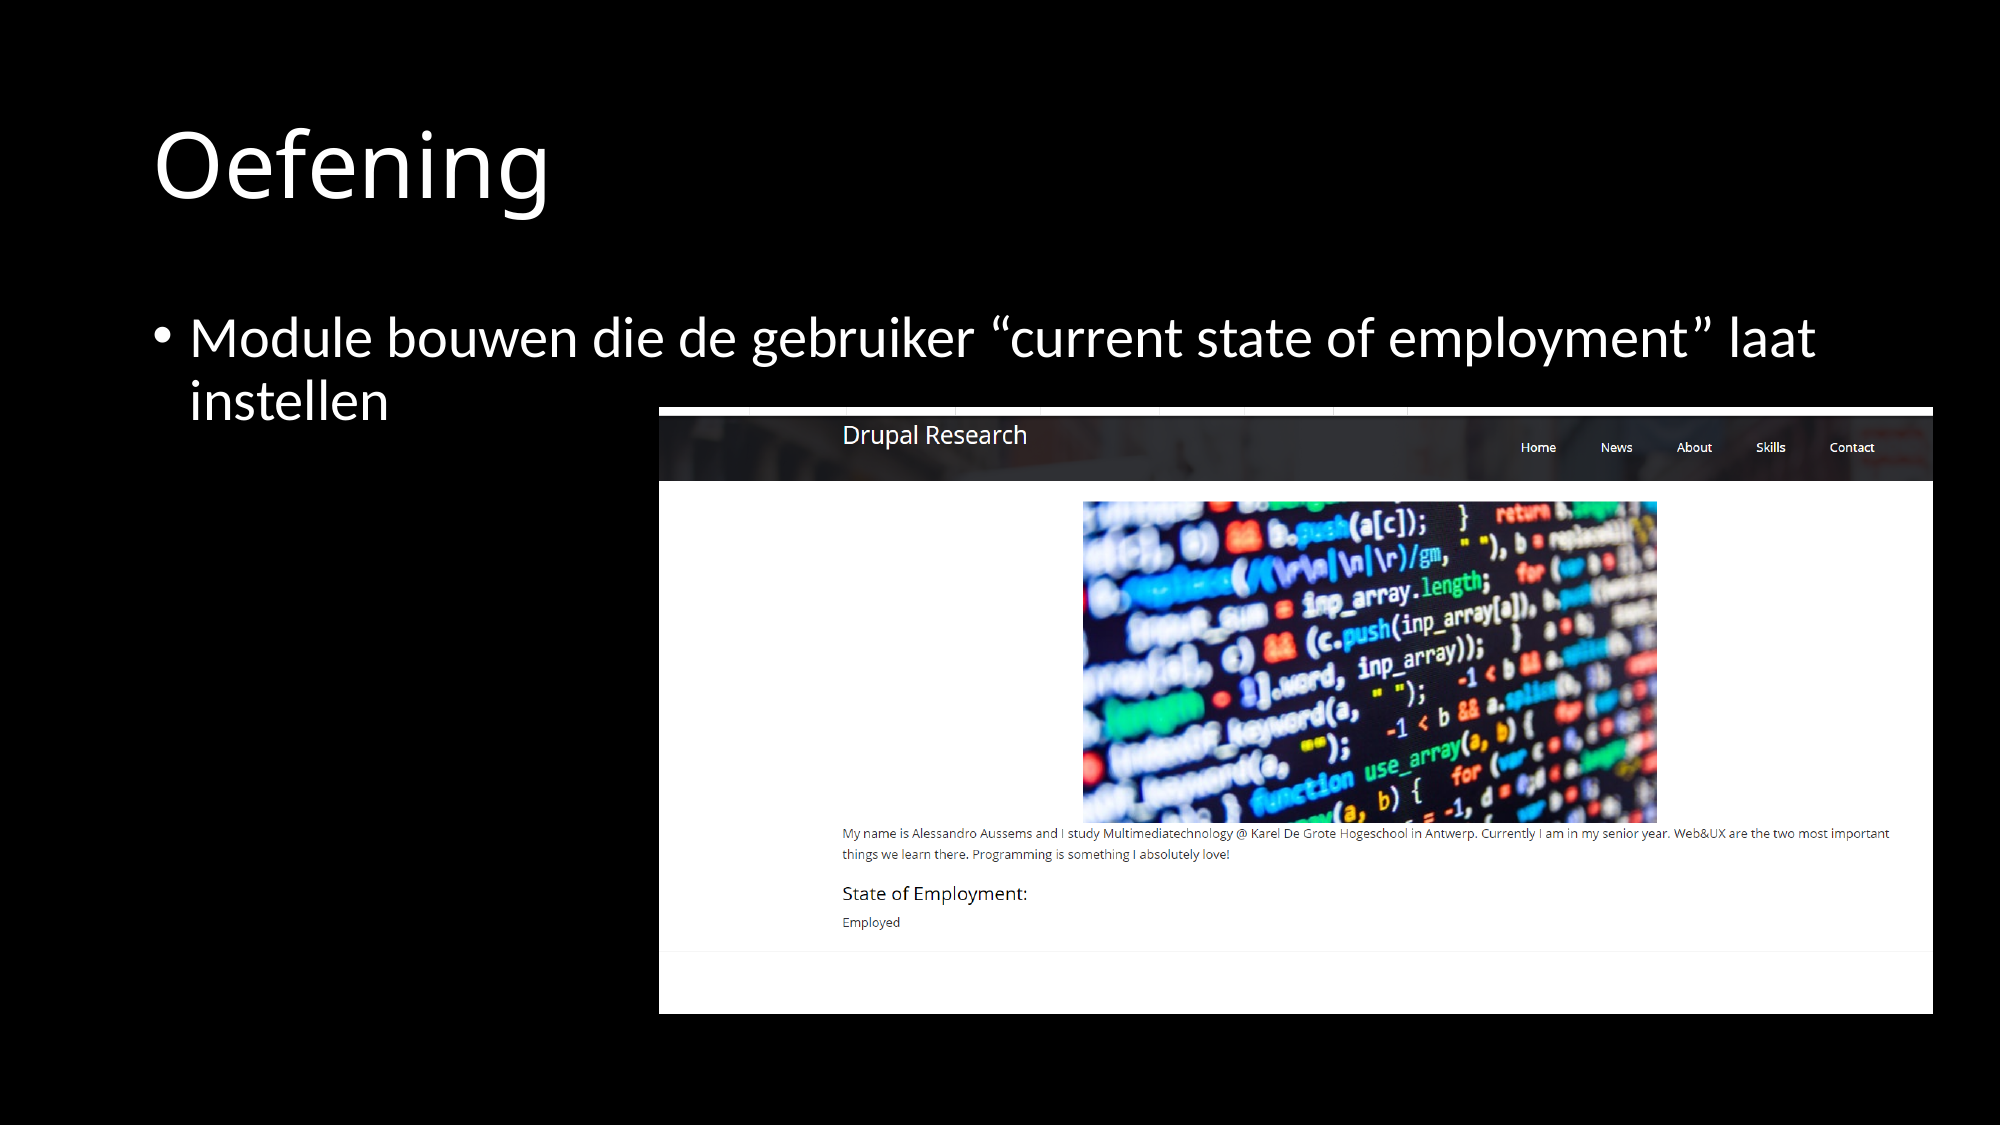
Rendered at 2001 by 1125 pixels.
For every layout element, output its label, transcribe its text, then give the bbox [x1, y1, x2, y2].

title Oefening [137, 59, 1863, 278]
list Module bouwen die de gebruiker “current state of employment” laat instellen [137, 299, 1863, 1014]
picture [659, 407, 1933, 1014]
